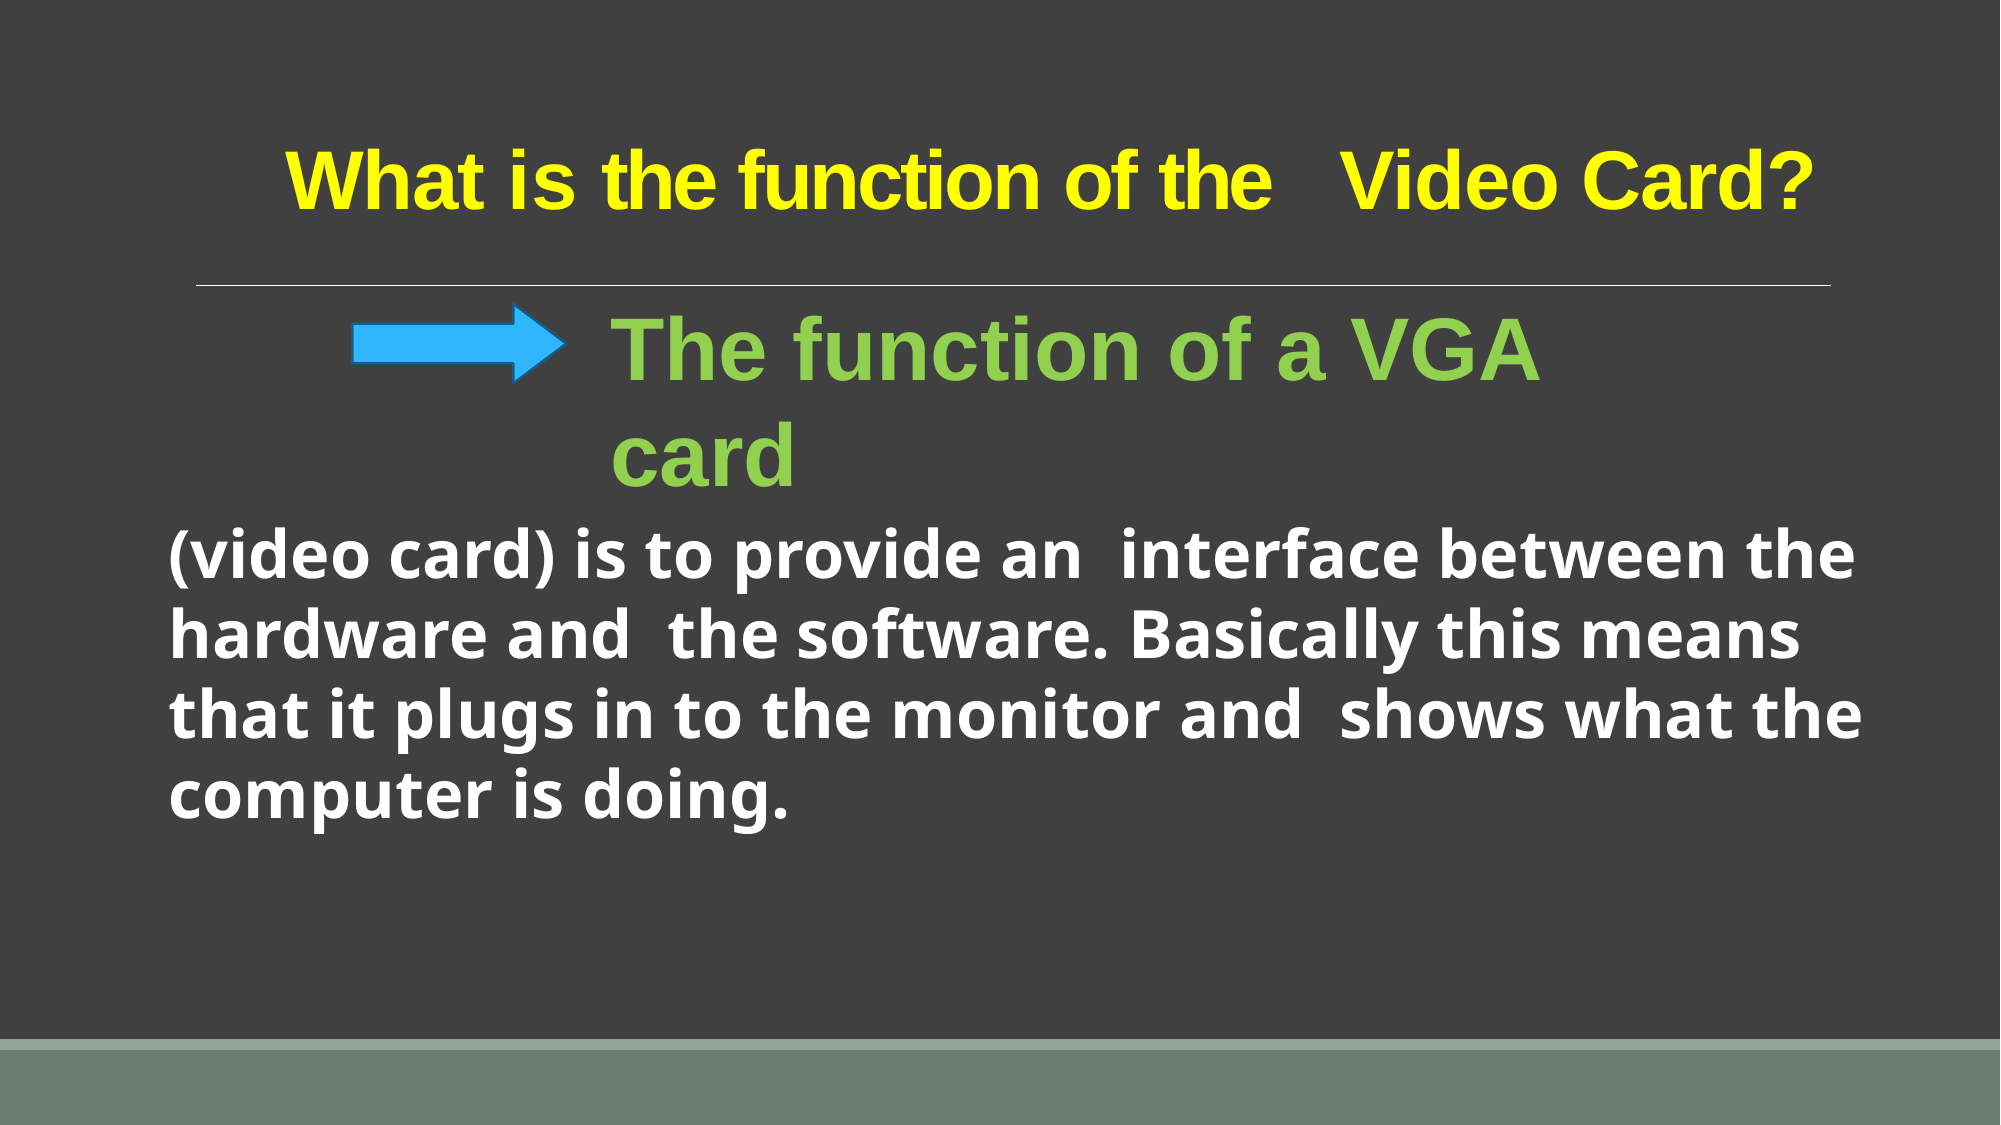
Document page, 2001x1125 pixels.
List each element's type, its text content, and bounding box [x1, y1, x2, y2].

list (video card) is to provide an interface between the hardware and the software. Basically this means that it plugs in to the monitor and shows what the computer is doing. [99, 395, 1960, 1125]
title What is the function of the Video Card? [240, 35, 1820, 226]
text_box The function of a VGA card [607, 288, 1755, 395]
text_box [350, 302, 569, 386]
